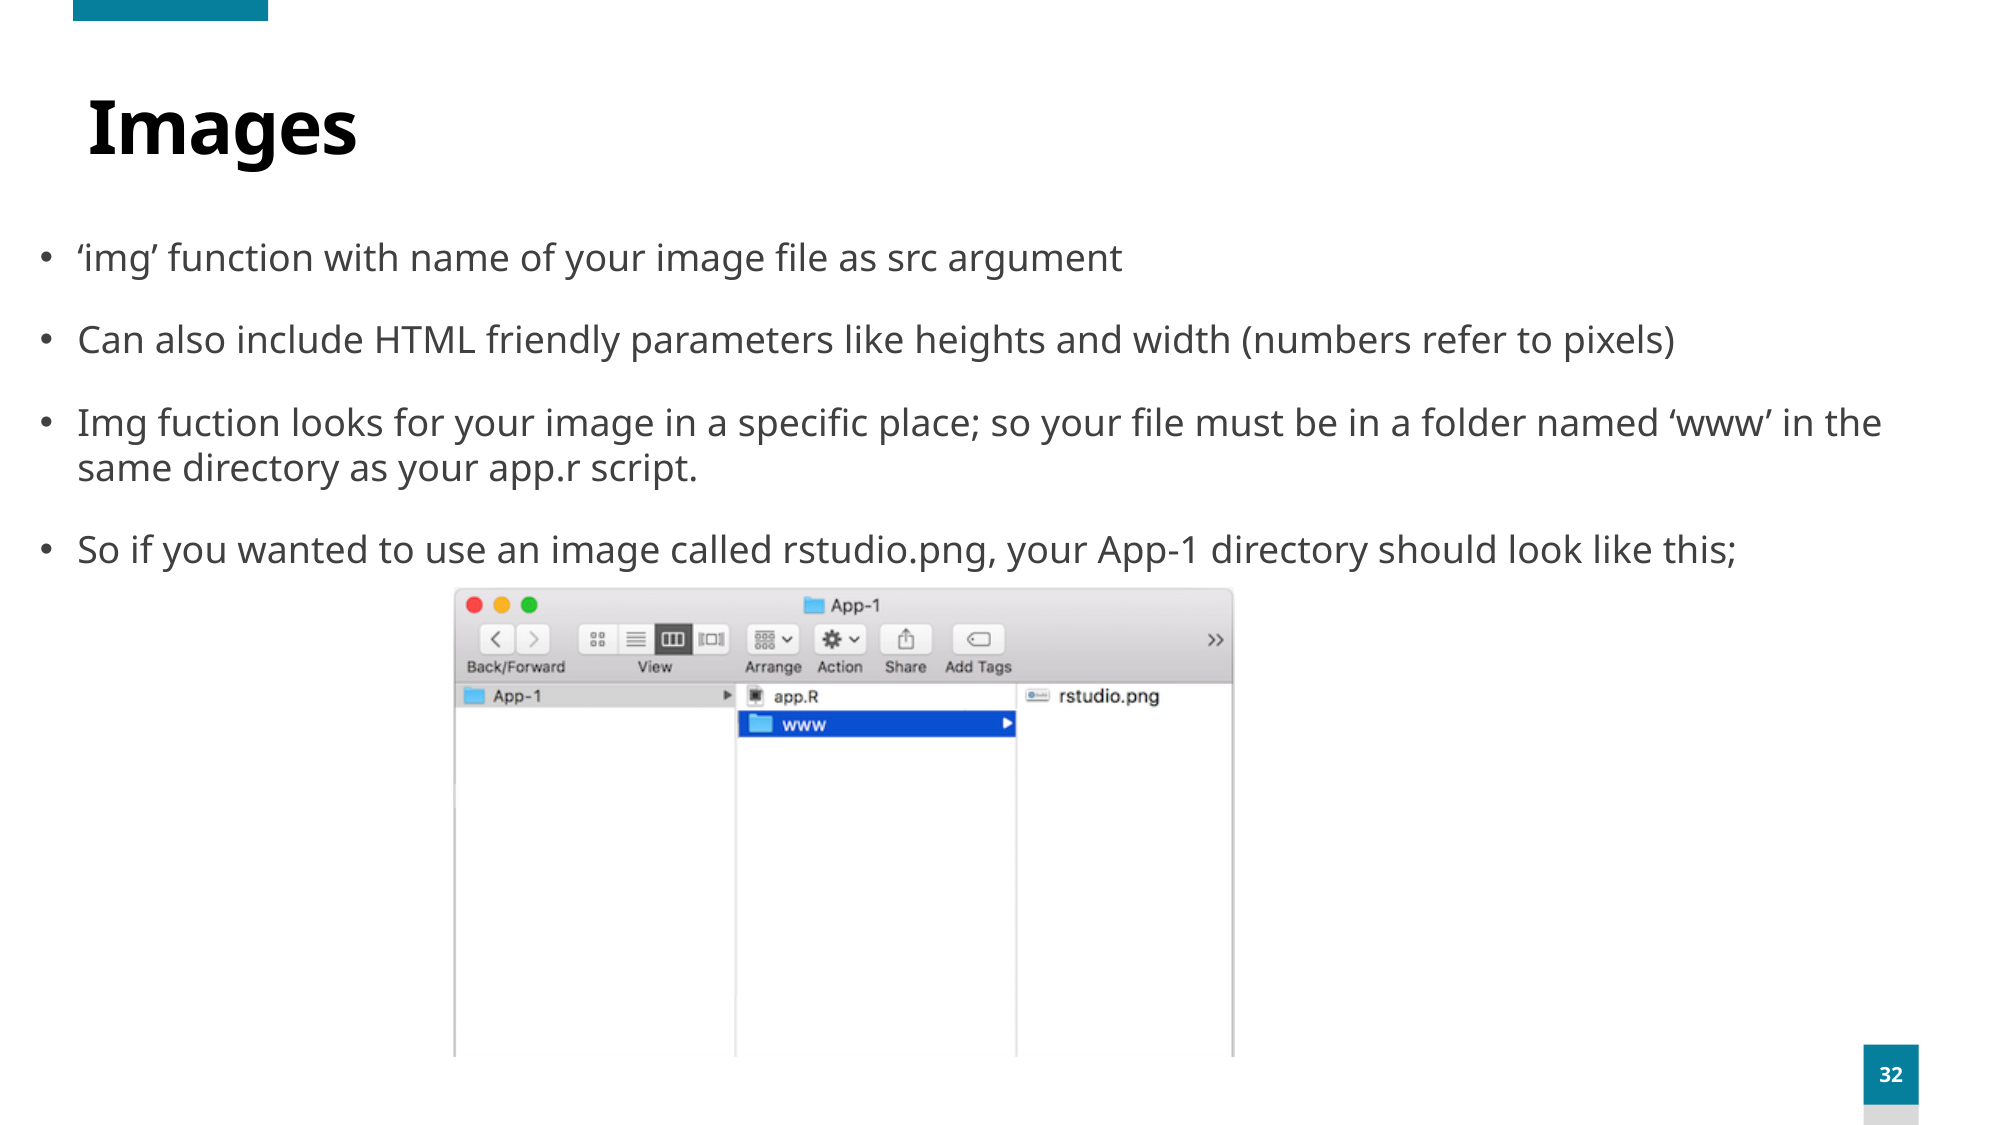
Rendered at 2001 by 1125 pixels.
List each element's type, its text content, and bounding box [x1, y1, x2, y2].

title Images [73, 82, 1907, 179]
list ‘img’ function with name of your image file as src argument Can also include HTML friendly parameters like heights and width (numbers refer to pixels) Img fuction looks for your image in a specific place; so your file must be in a folder named ‘www’ in the same directory as your app.r script. So if you wanted to use an image called rstudio.png, your App-1 directory should look like this; [24, 226, 1907, 1009]
picture [453, 587, 1235, 1057]
